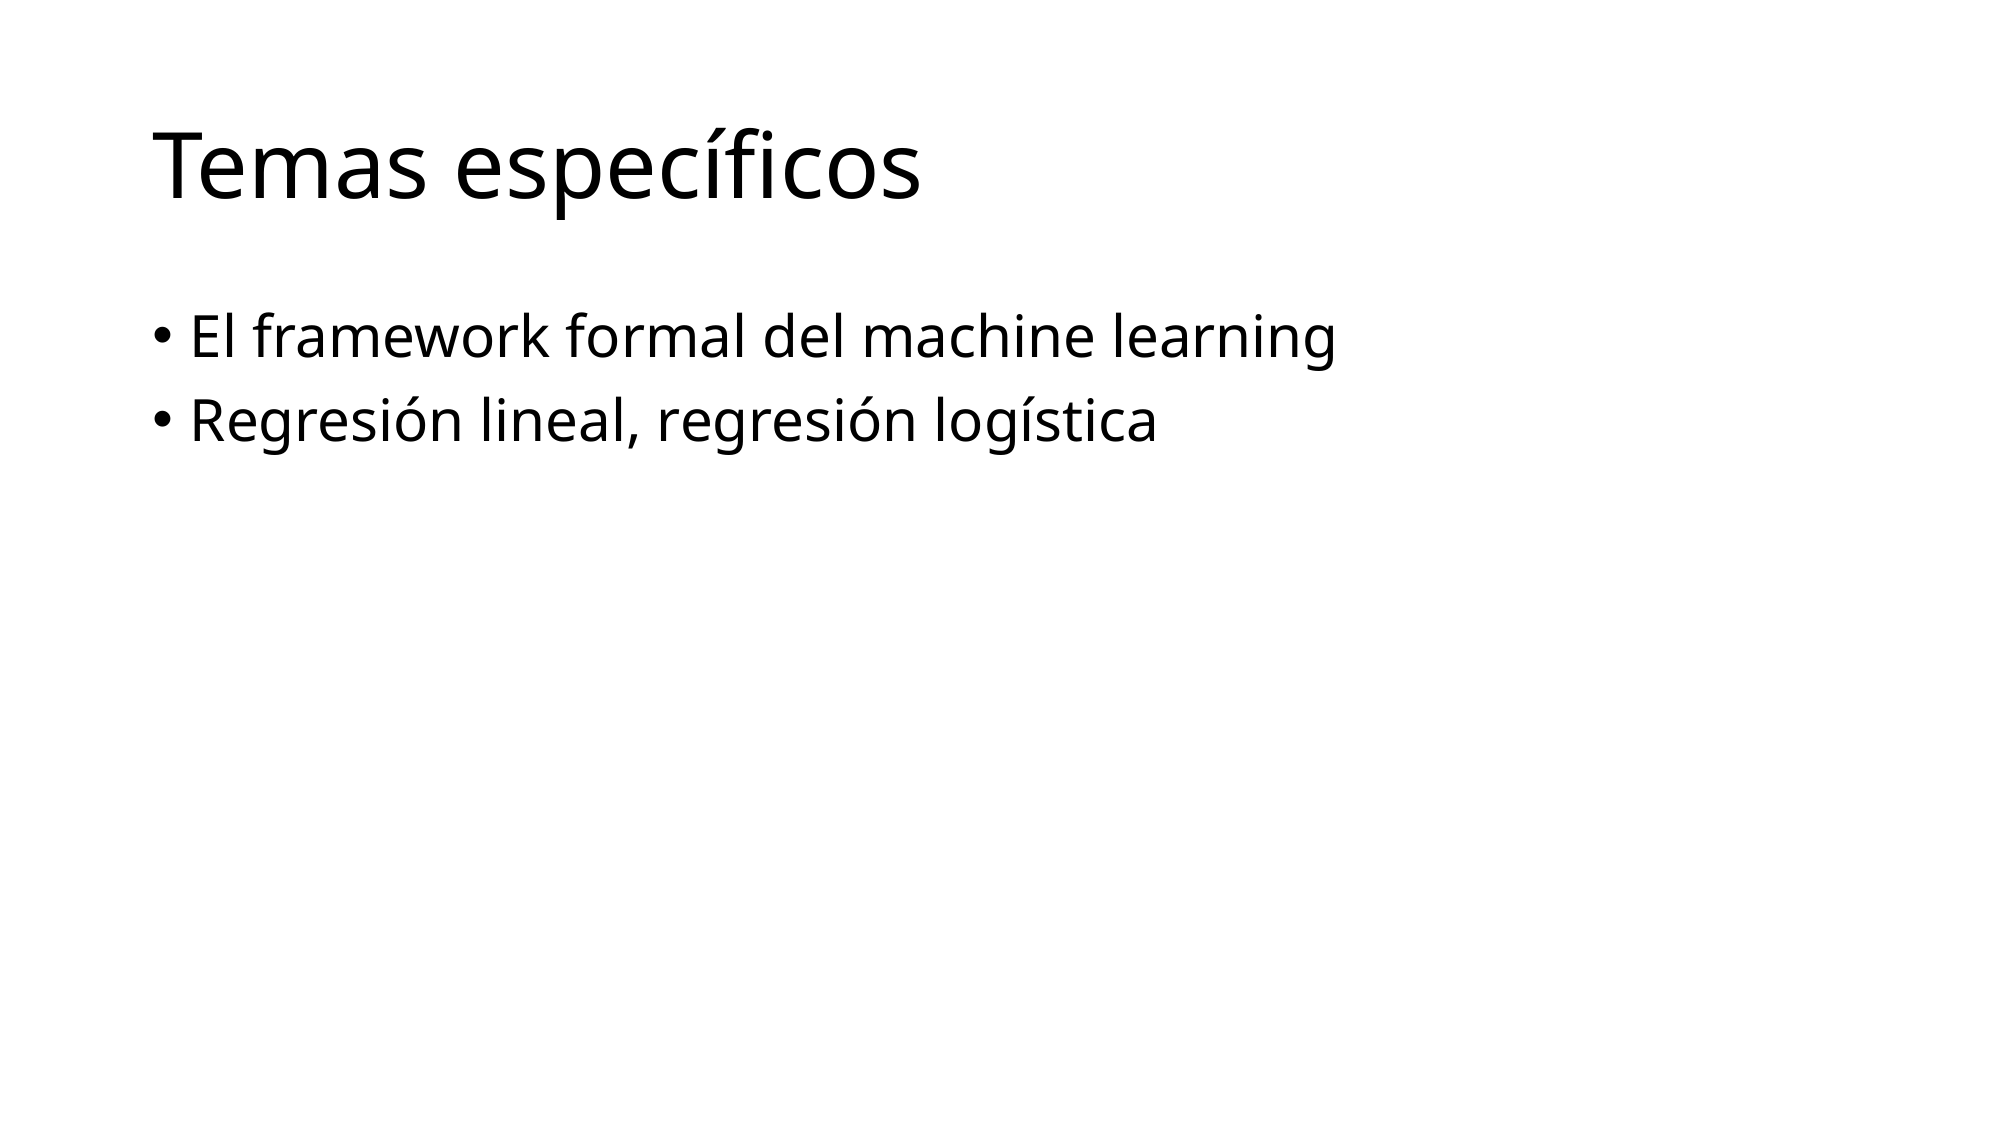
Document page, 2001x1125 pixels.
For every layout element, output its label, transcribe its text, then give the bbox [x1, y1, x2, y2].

list El framework formal del machine learning Regresión lineal, regresión logística [137, 299, 1863, 1014]
title Temas específicos [137, 59, 1863, 278]
